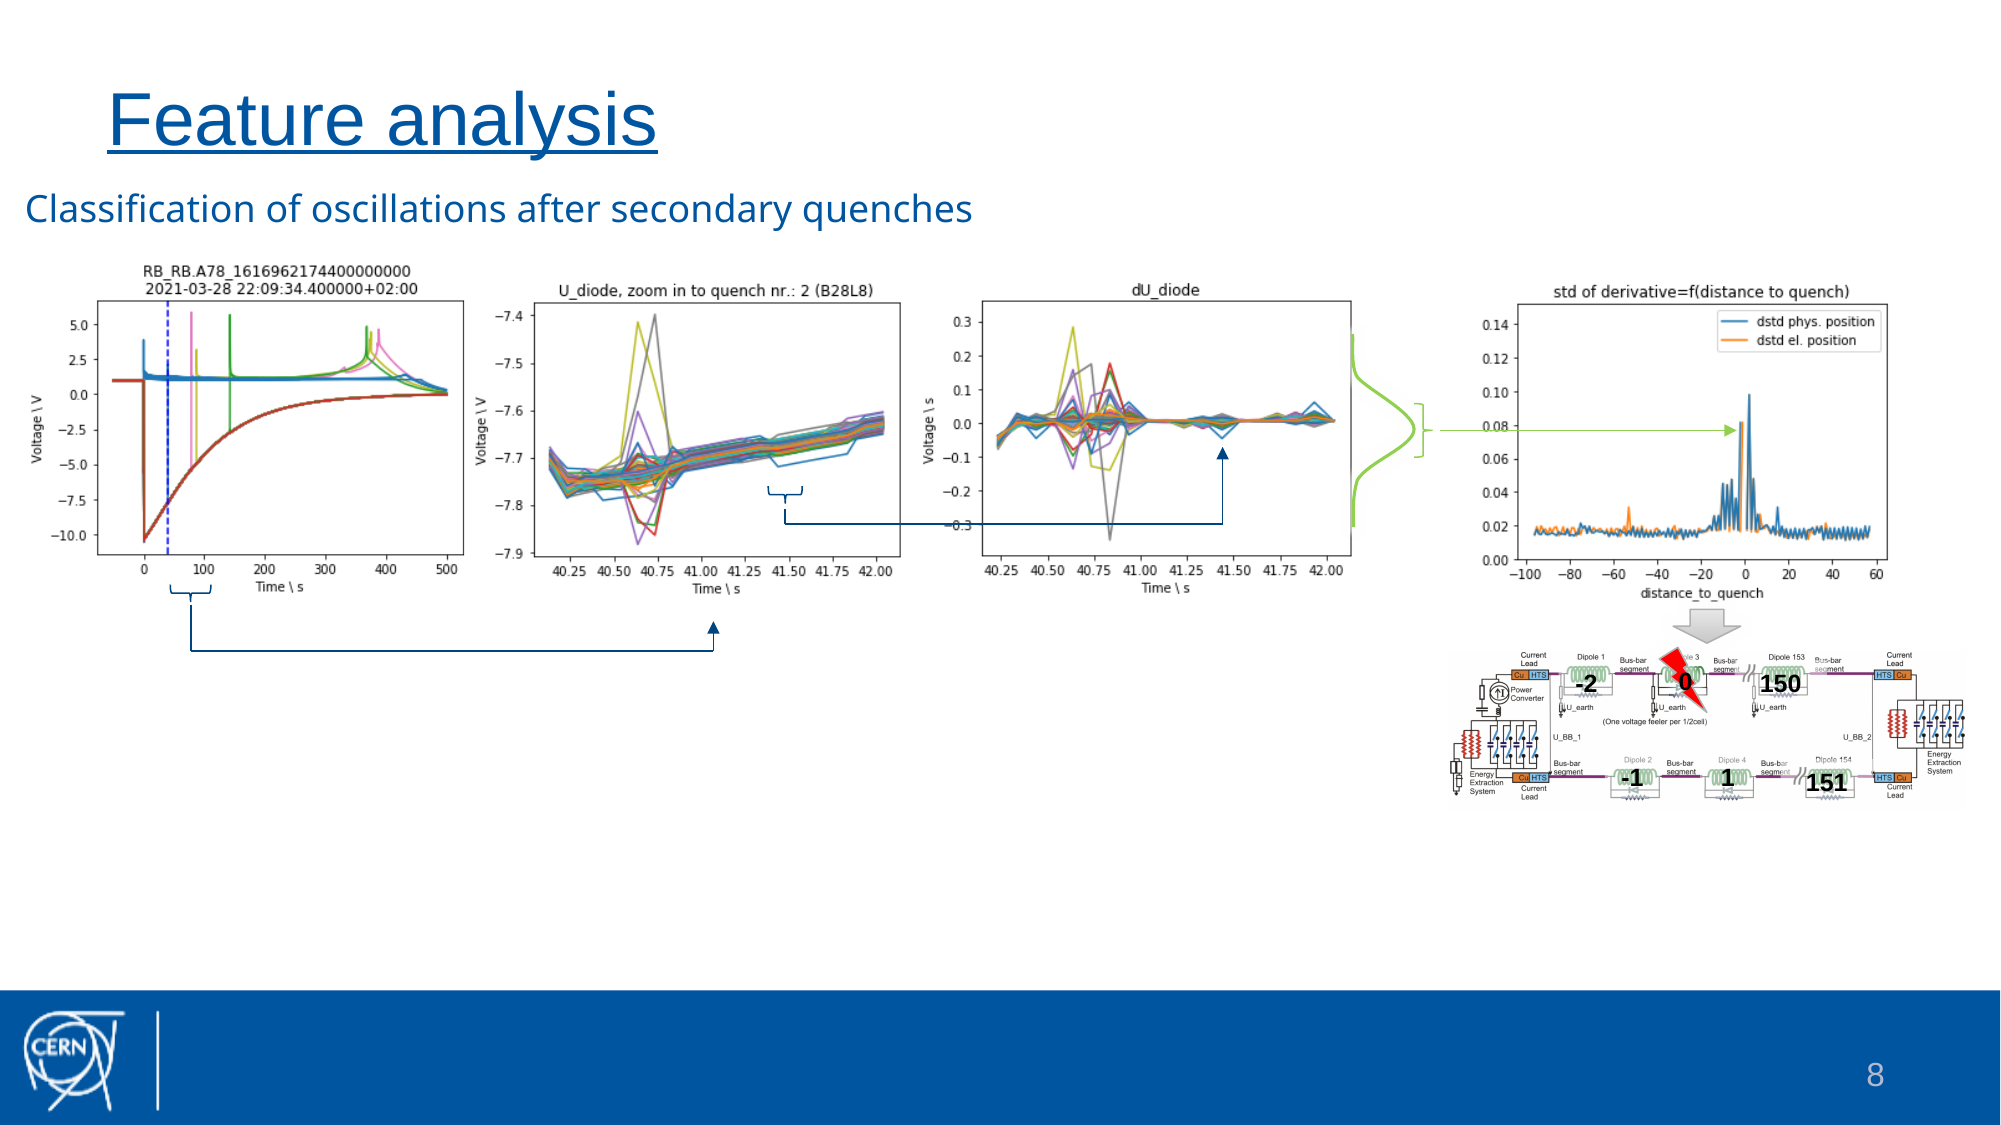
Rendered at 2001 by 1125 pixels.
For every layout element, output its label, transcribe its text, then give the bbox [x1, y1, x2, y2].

slide_number 8 [1790, 1042, 1900, 1103]
text_box Classification of oscillations after secondary quenches [0, 177, 1000, 238]
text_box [1352, 333, 1737, 528]
picture [1456, 263, 1911, 601]
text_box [1448, 609, 1966, 810]
picture [912, 256, 1368, 604]
picture [464, 247, 919, 609]
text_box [169, 584, 714, 652]
title Feature analysis [99, 38, 1900, 193]
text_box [767, 446, 1223, 525]
picture [24, 247, 456, 609]
